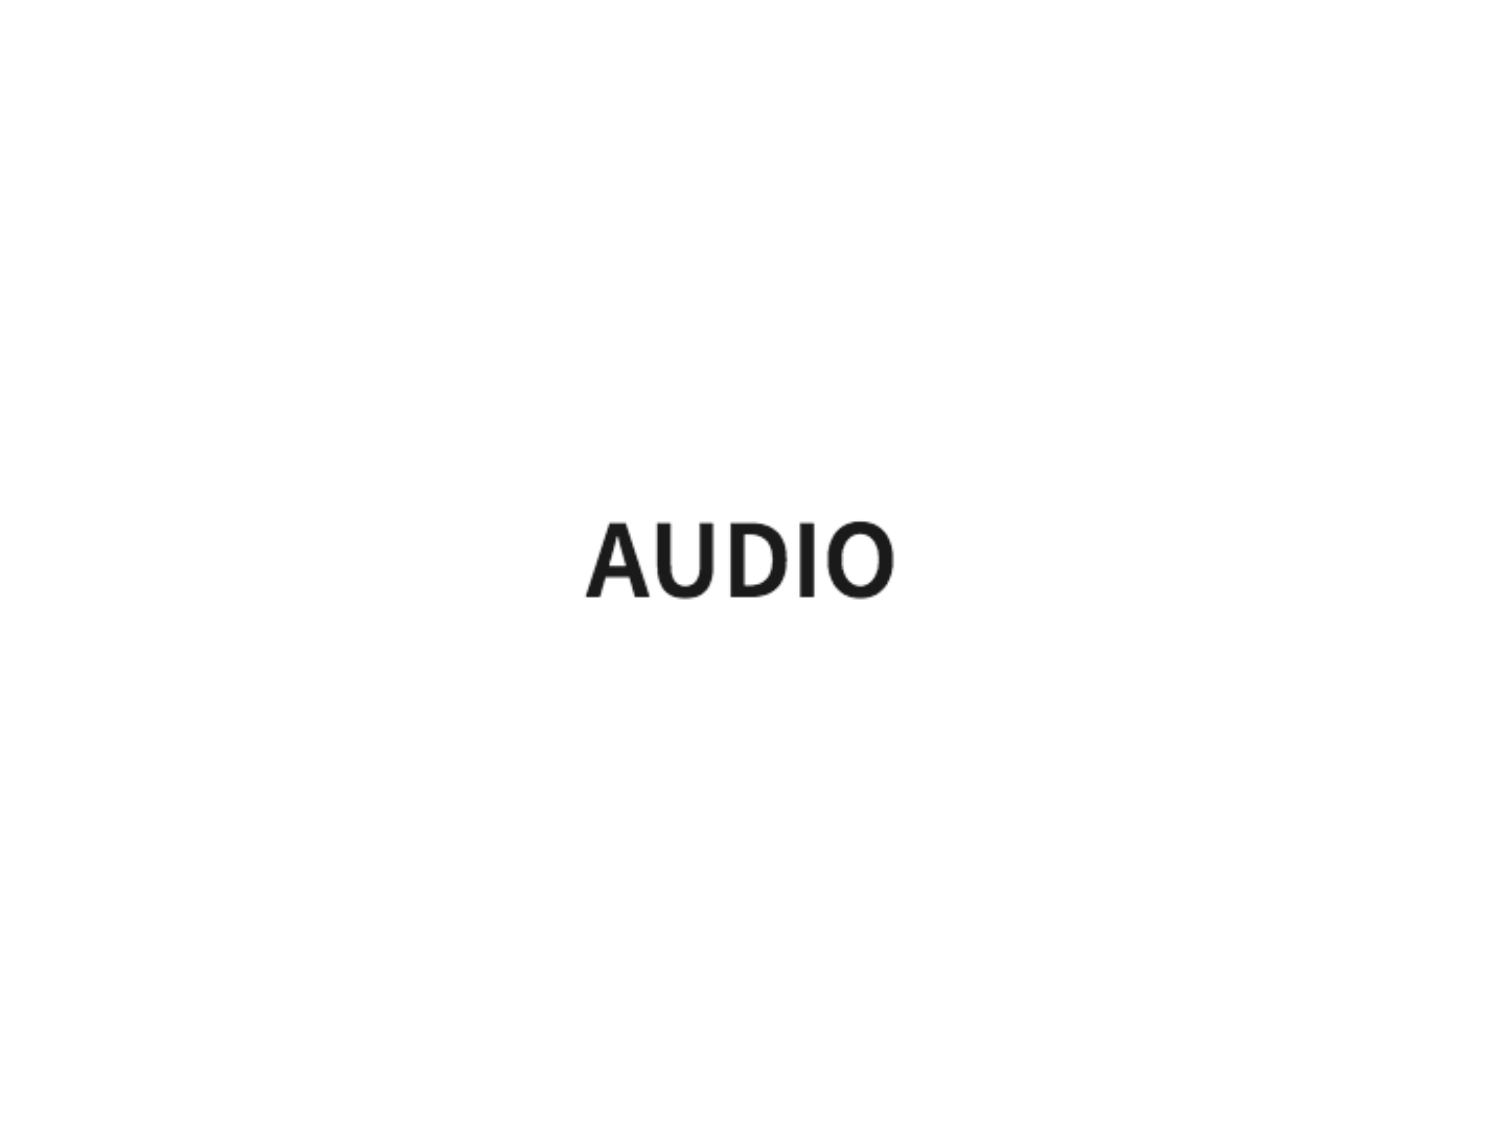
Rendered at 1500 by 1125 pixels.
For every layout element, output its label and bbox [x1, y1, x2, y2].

picture [541, 472, 957, 651]
